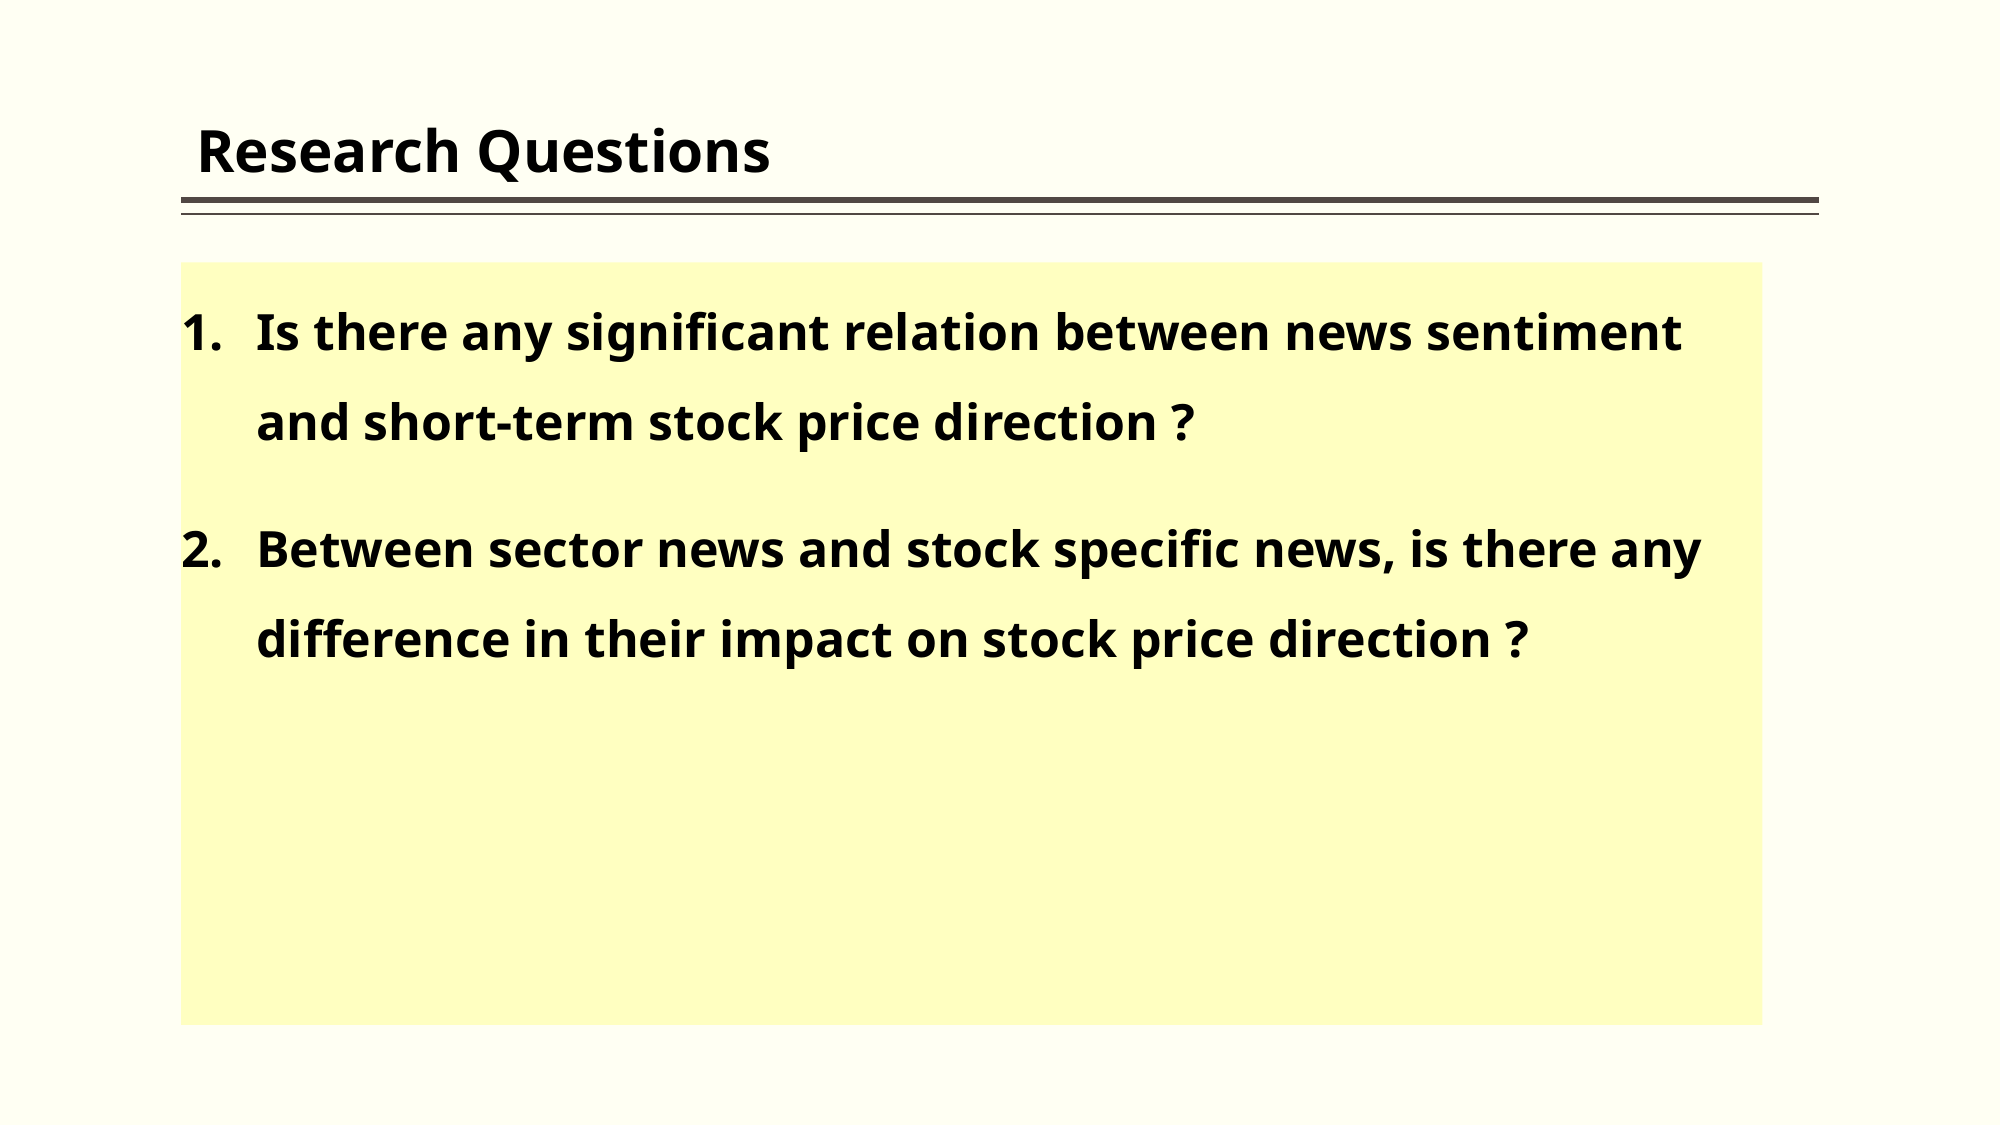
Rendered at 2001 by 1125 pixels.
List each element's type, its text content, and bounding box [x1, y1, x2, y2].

list Is there any significant relation between news sentiment and short-term stock price direction ? Between sector news and stock specific news, is there any difference in their impact on stock price direction ? [181, 262, 1763, 1025]
title Research Questions [181, 12, 1819, 193]
